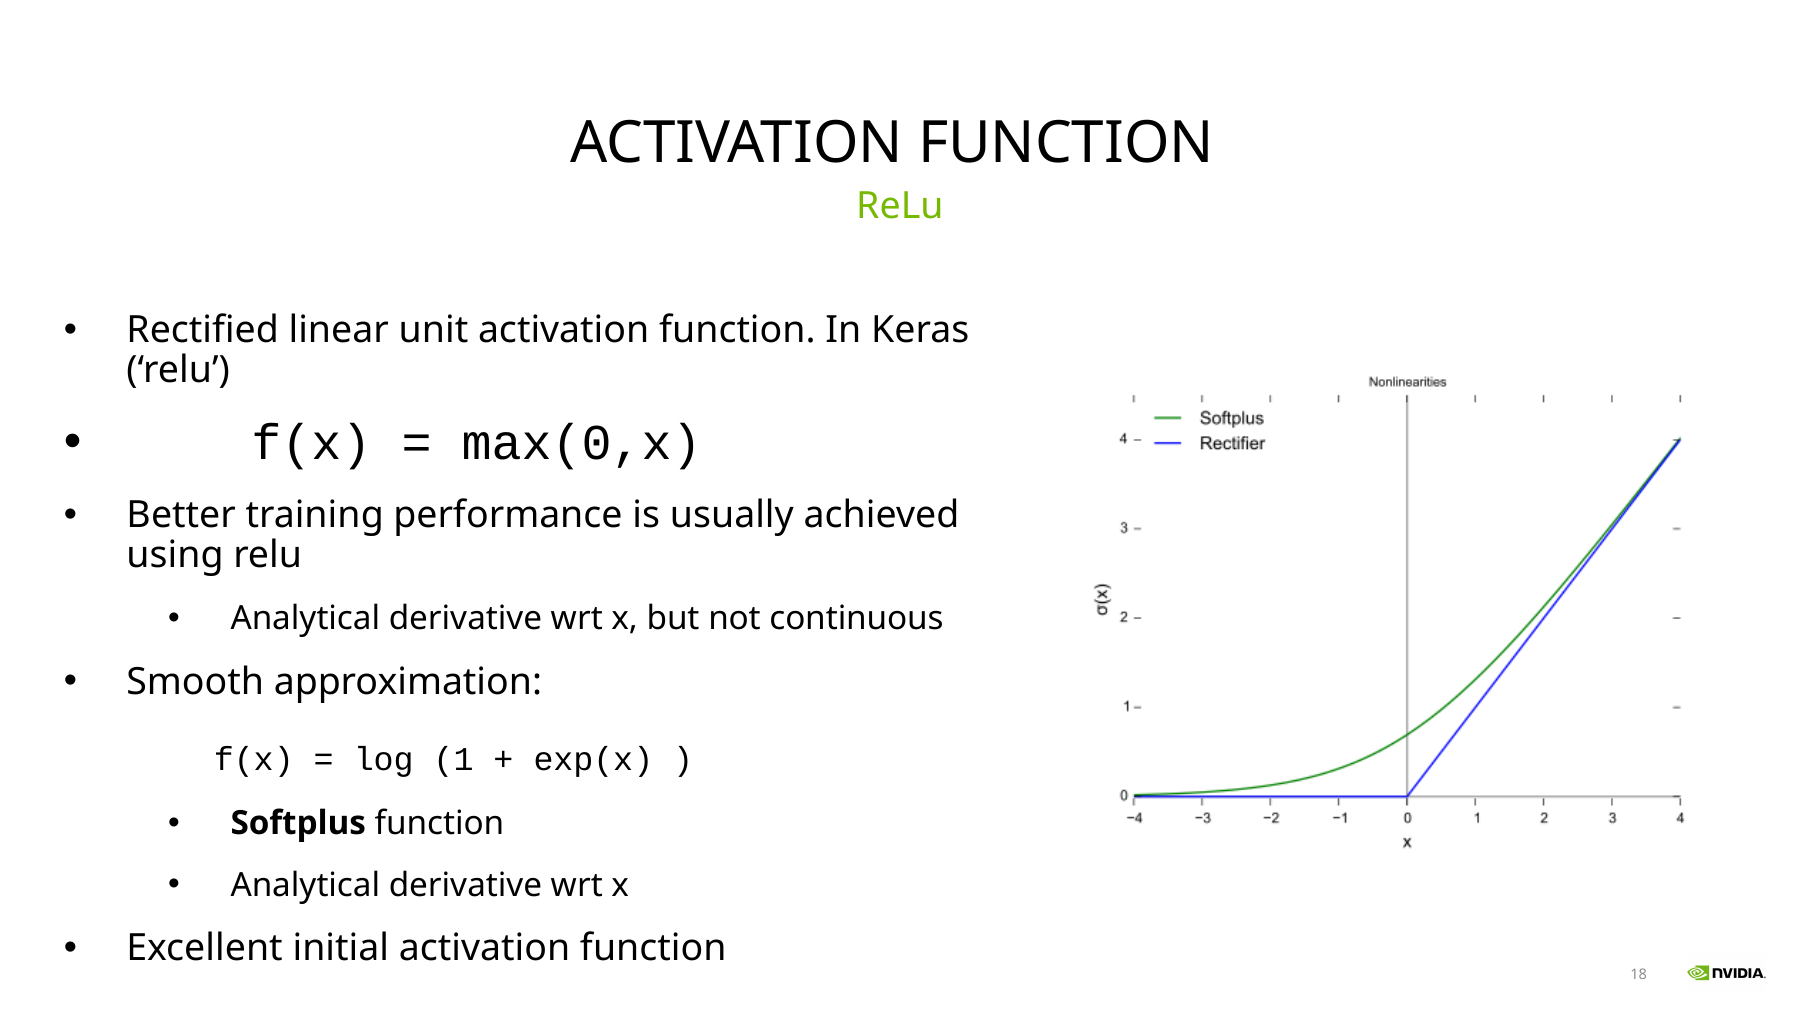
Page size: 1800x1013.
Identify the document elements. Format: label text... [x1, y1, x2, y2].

title Activation function [81, 85, 1719, 178]
picture [1687, 953, 1766, 993]
picture [1046, 343, 1751, 857]
list ReLu [81, 178, 1719, 265]
text_box Rectified linear unit activation function. In Keras (‘relu’) f(x) = max(0,x) Better training performance is usually achieved using relu Analytical derivative wrt x, but not continuous Smooth approximation: f(x) = log (1 + exp(x) ) Softplus function Analytical derivative wrt x Excellent initial activation function [49, 302, 1004, 1013]
